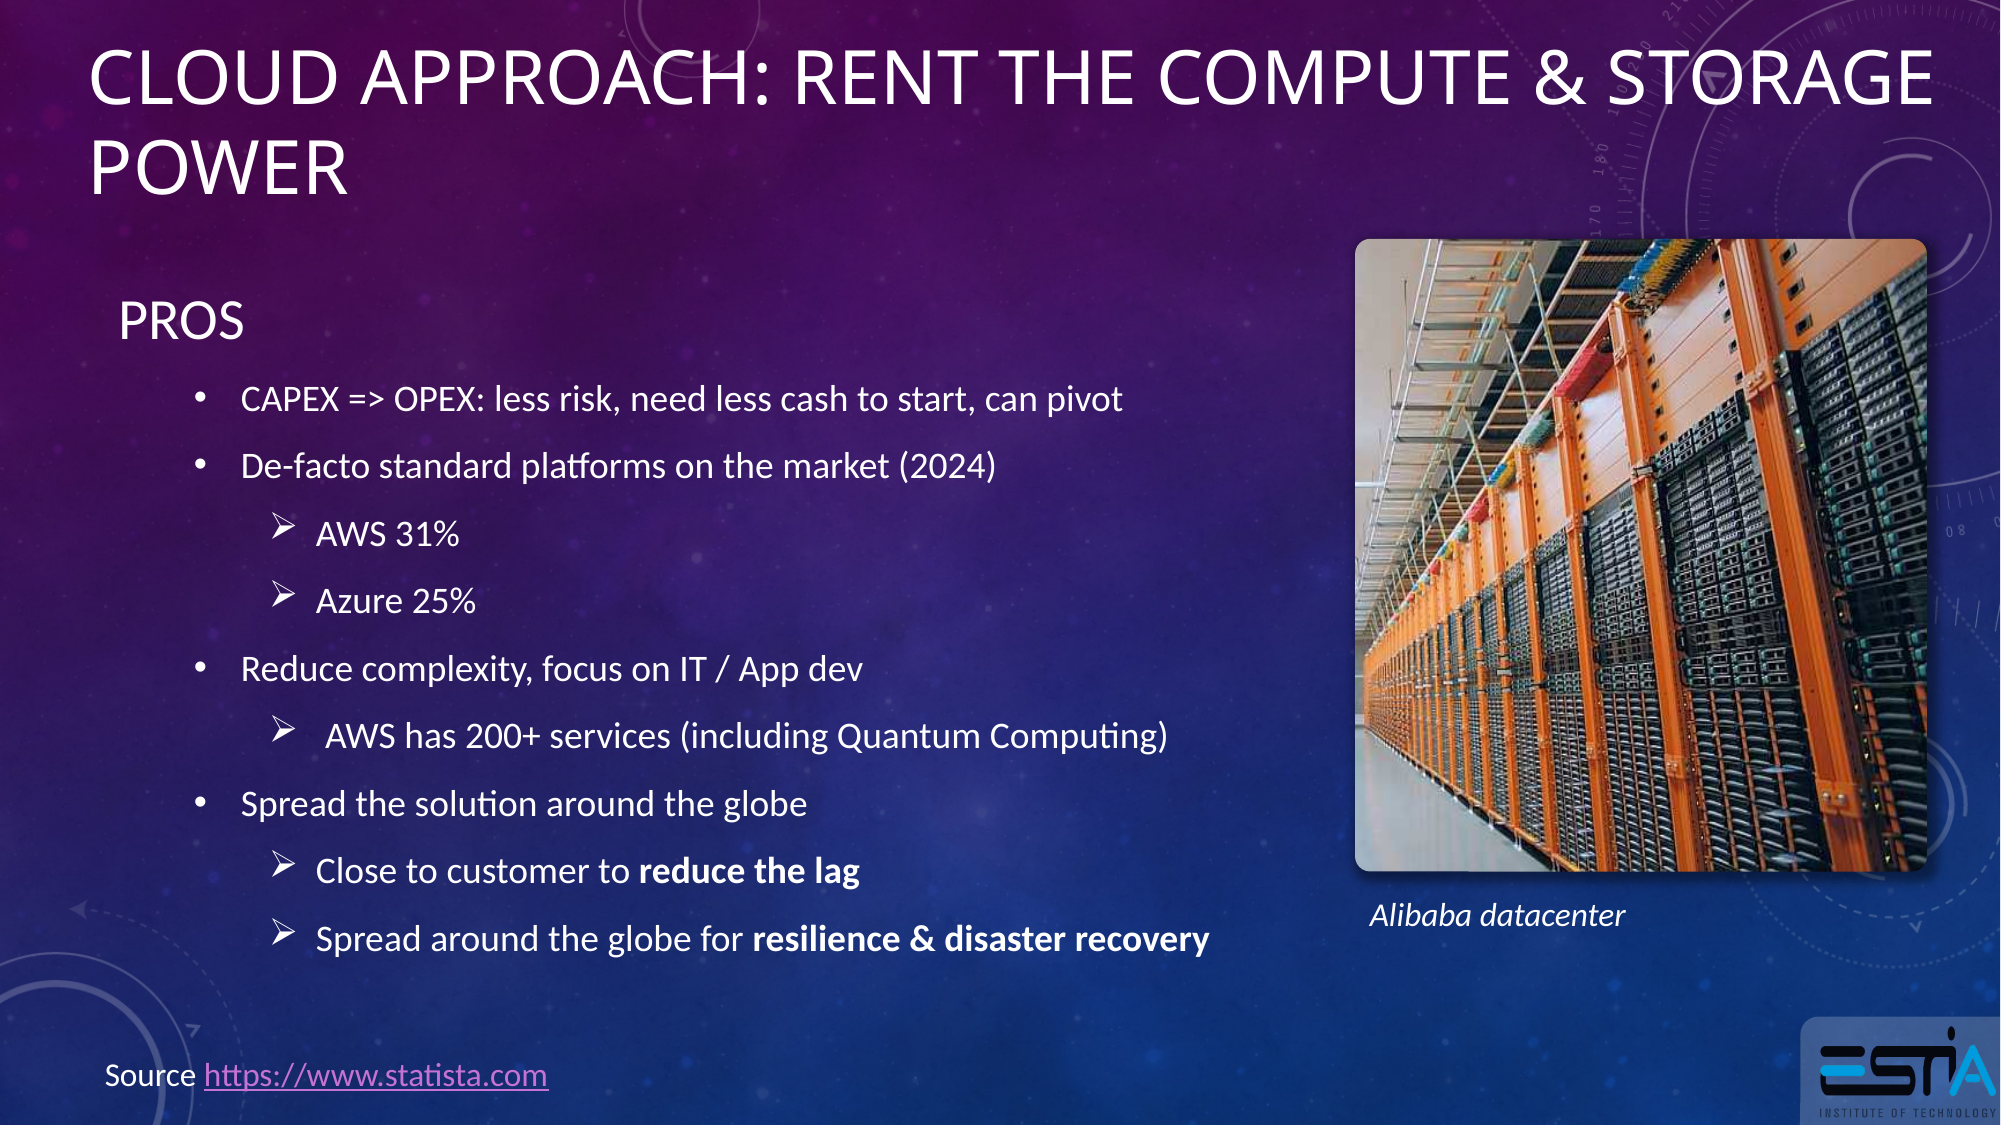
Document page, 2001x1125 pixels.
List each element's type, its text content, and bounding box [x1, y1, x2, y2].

title Cloud approach: rent the compute & storage power [72, 0, 1981, 239]
text_box PROS CAPEX => OPEX: less risk, need less cash to start, can pivot De-facto standard platforms on the market (2024) AWS 31% Azure 25% Reduce complexity, focus on IT / App dev AWS has 200+ services (including Quantum Computing) Spread the solution around the globe Close to customer to reduce the lag Spread around the globe for resilience & disaster recovery [104, 238, 1324, 966]
text_box Alibaba datacenter [1355, 886, 1947, 941]
picture [0, 0, 2001, 1125]
text_box Source https://www.statista.com [89, 1046, 1784, 1101]
